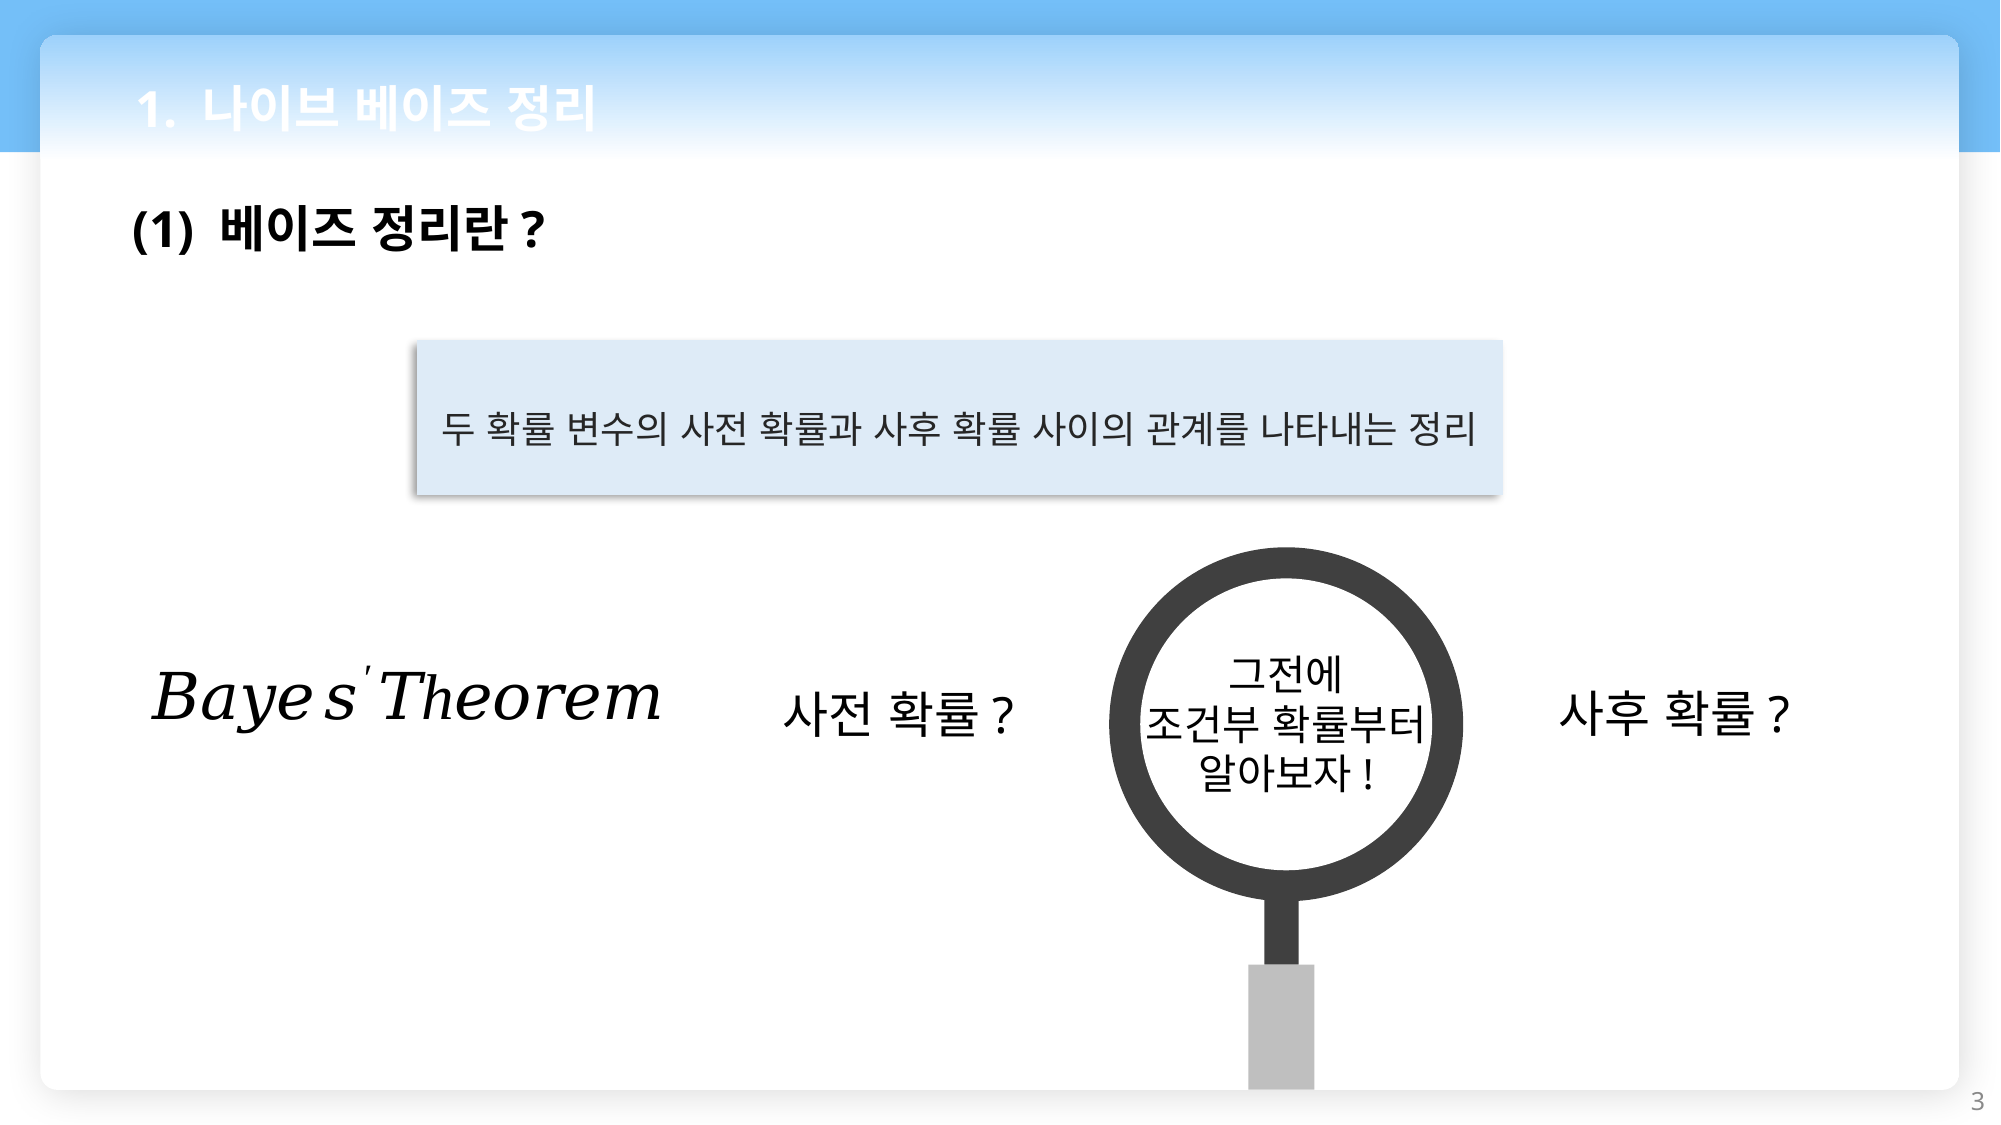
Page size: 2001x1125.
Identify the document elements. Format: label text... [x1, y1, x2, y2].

text_box 두 확률 변수의 사전 확률과 사후 확률 사이의 관계를 나타내는 정리 [417, 340, 1503, 495]
text_box 사전 확률? [744, 646, 1053, 752]
text_box 1. 나이브 베이즈 정리 [39, 34, 1961, 1091]
text_box (1) 베이즈 정리란? [117, 189, 720, 265]
slide_number 3 [1550, 1072, 2000, 1125]
text_box 사후 확률? [1520, 645, 1828, 750]
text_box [1109, 547, 1464, 1090]
text_box [0, 0, 2000, 153]
